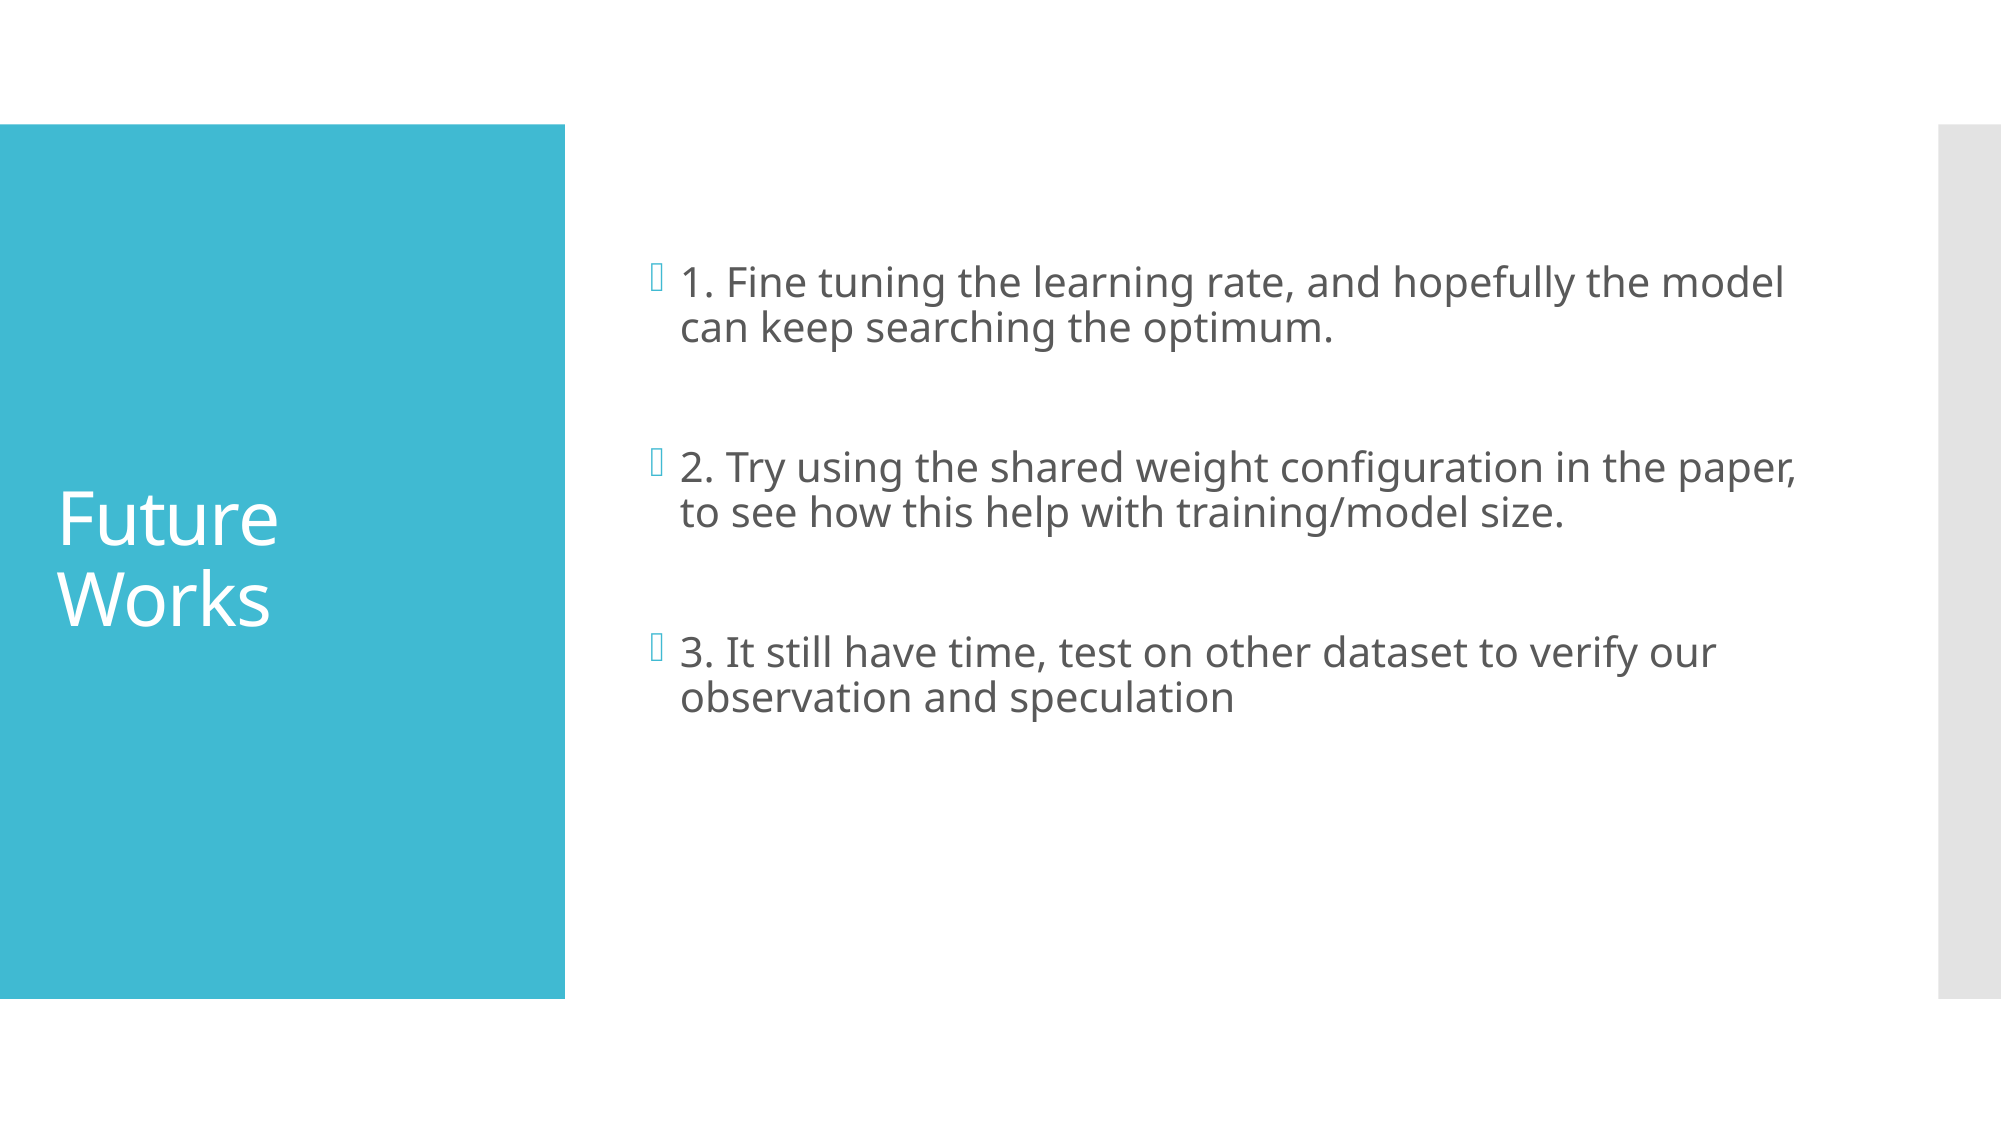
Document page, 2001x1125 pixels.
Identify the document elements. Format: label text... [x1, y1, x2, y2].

title Future Works [41, 184, 525, 940]
list 1. Fine tuning the learning rate, and hopefully the model can keep searching the optimum. 2. Try using the shared weight configuration in the paper, to see how this help with training/model size. 3. It still have time, test on other dataset to verify our observation and speculation [634, 141, 1835, 982]
